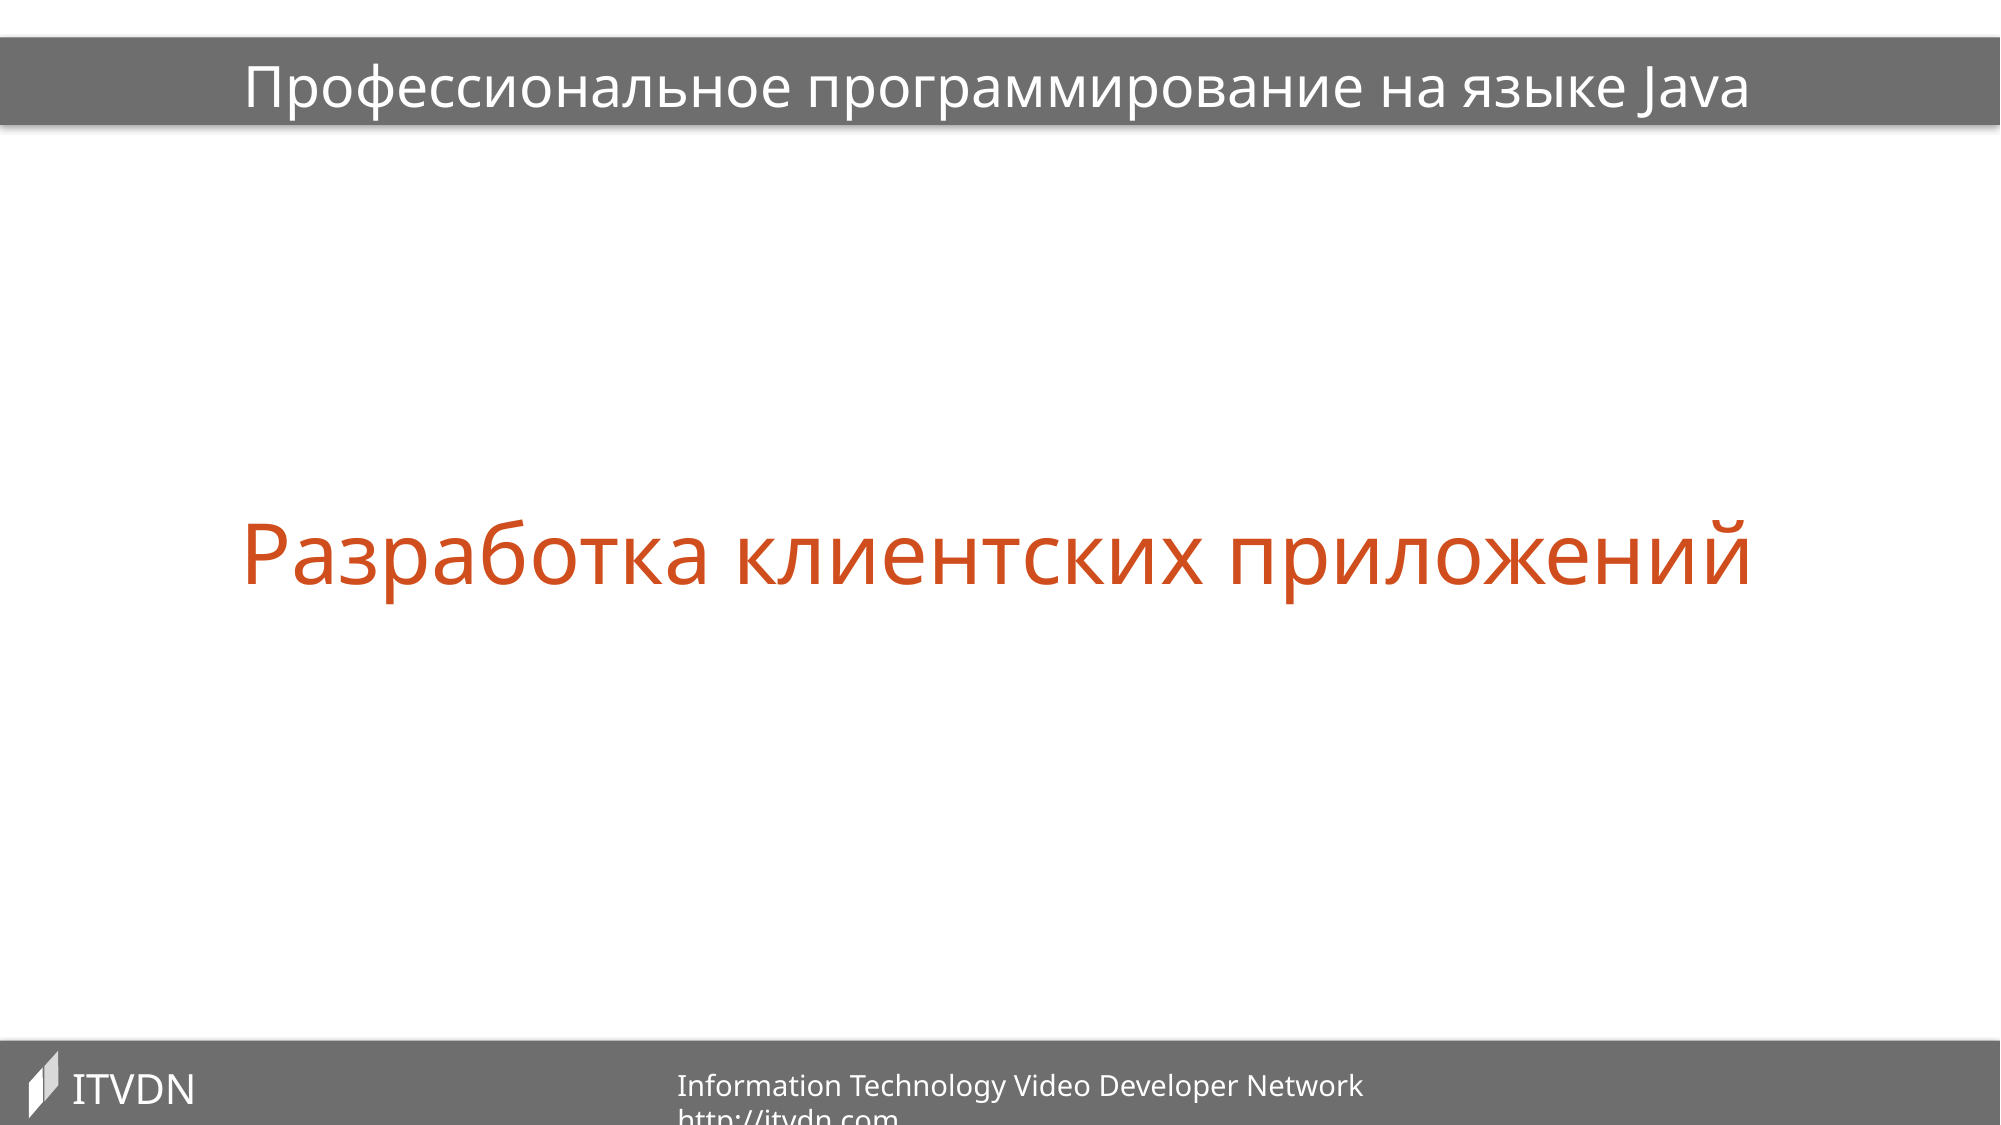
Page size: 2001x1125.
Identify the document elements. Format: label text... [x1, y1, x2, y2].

text_box ITVDN [63, 1055, 212, 1120]
text_box [0, 34, 2000, 128]
text_box Профессиональное программирование на языке Java [207, 37, 1788, 132]
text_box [28, 1050, 59, 1119]
text_box [0, 1037, 2000, 1125]
text_box Разработка клиентских приложений [207, 450, 1788, 653]
text_box Information Technology Video Developer Network http://itvdn.com [662, 1059, 1963, 1125]
